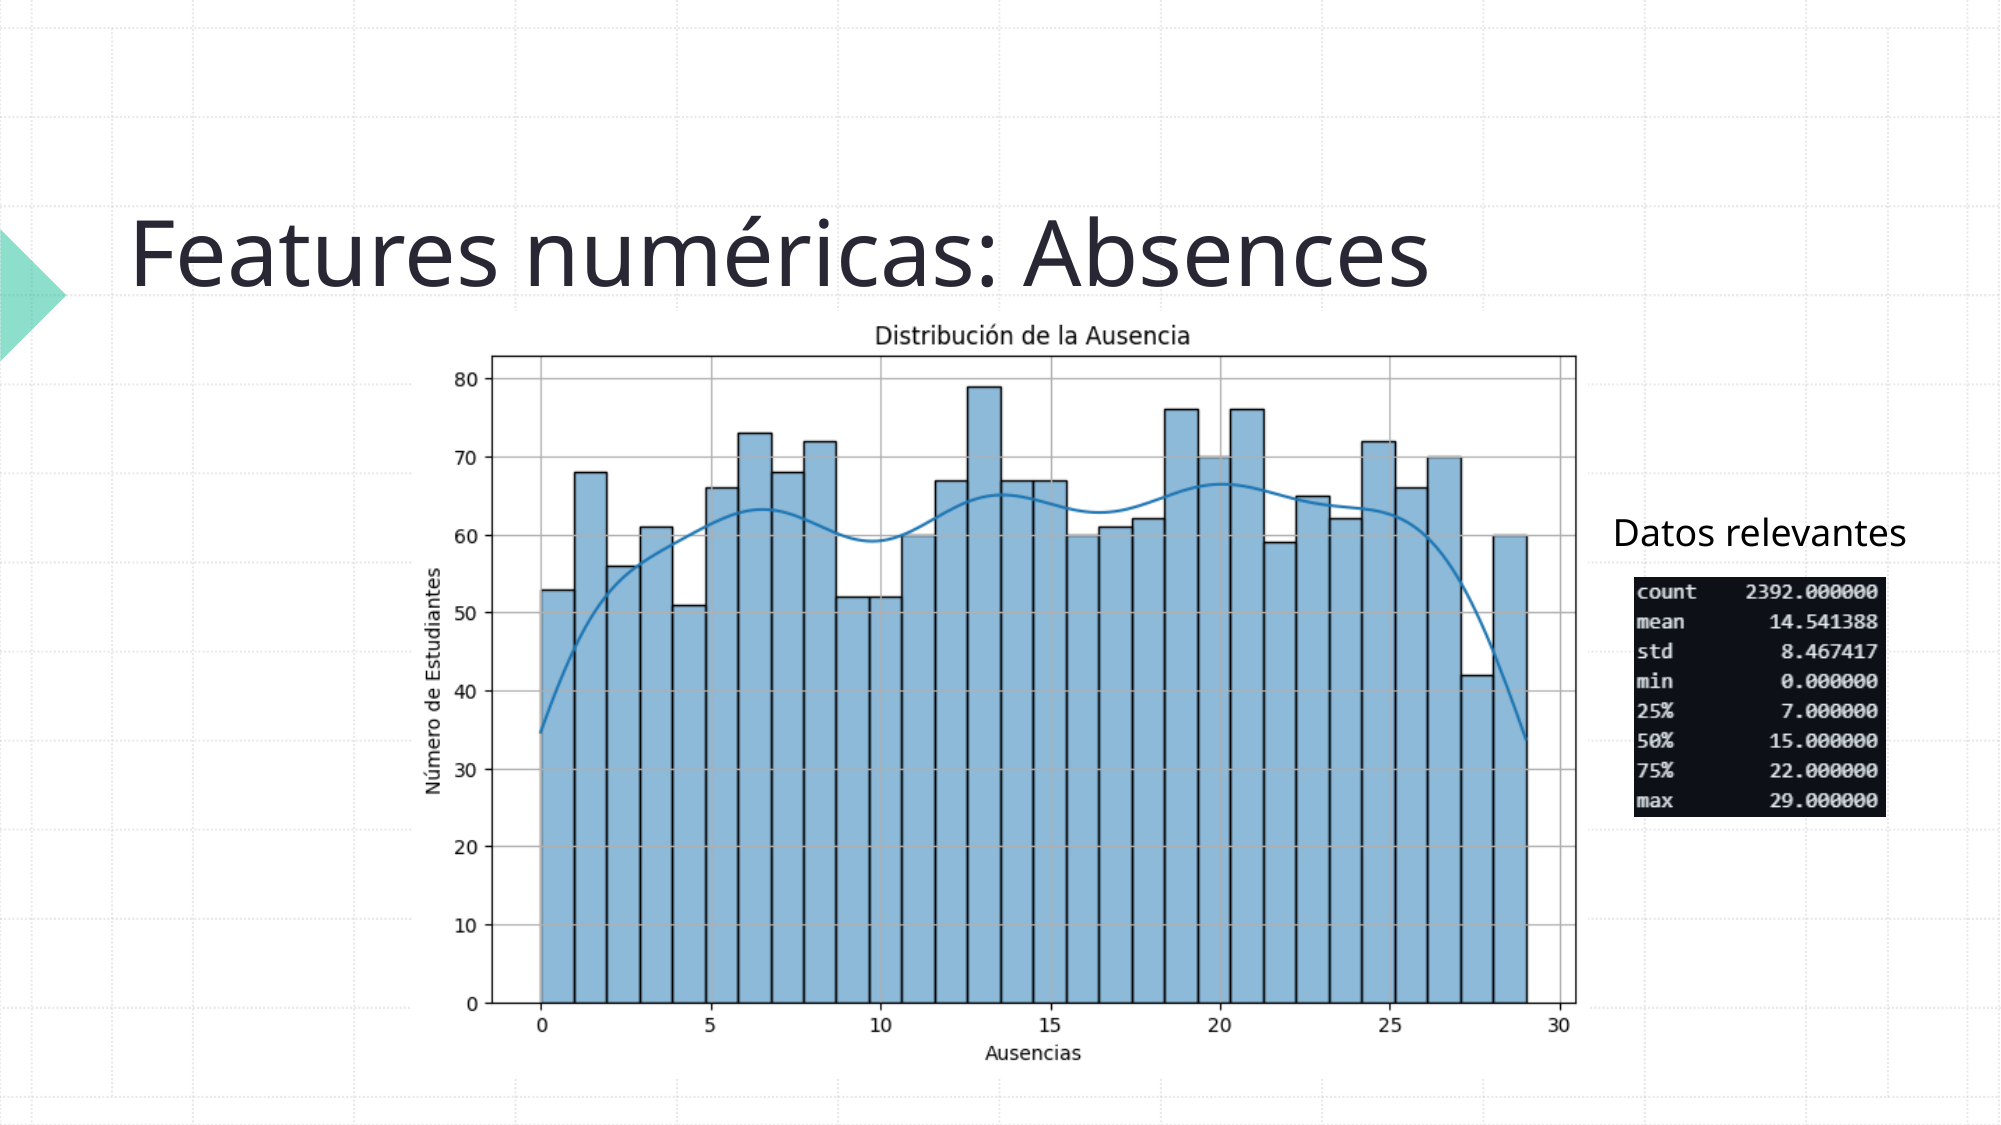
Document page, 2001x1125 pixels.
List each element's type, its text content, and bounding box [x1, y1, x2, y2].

picture [1634, 577, 1886, 817]
text_box Datos relevantes [1597, 501, 1923, 562]
title Features numéricas: Absences [113, 119, 1808, 312]
picture [411, 311, 1588, 1077]
